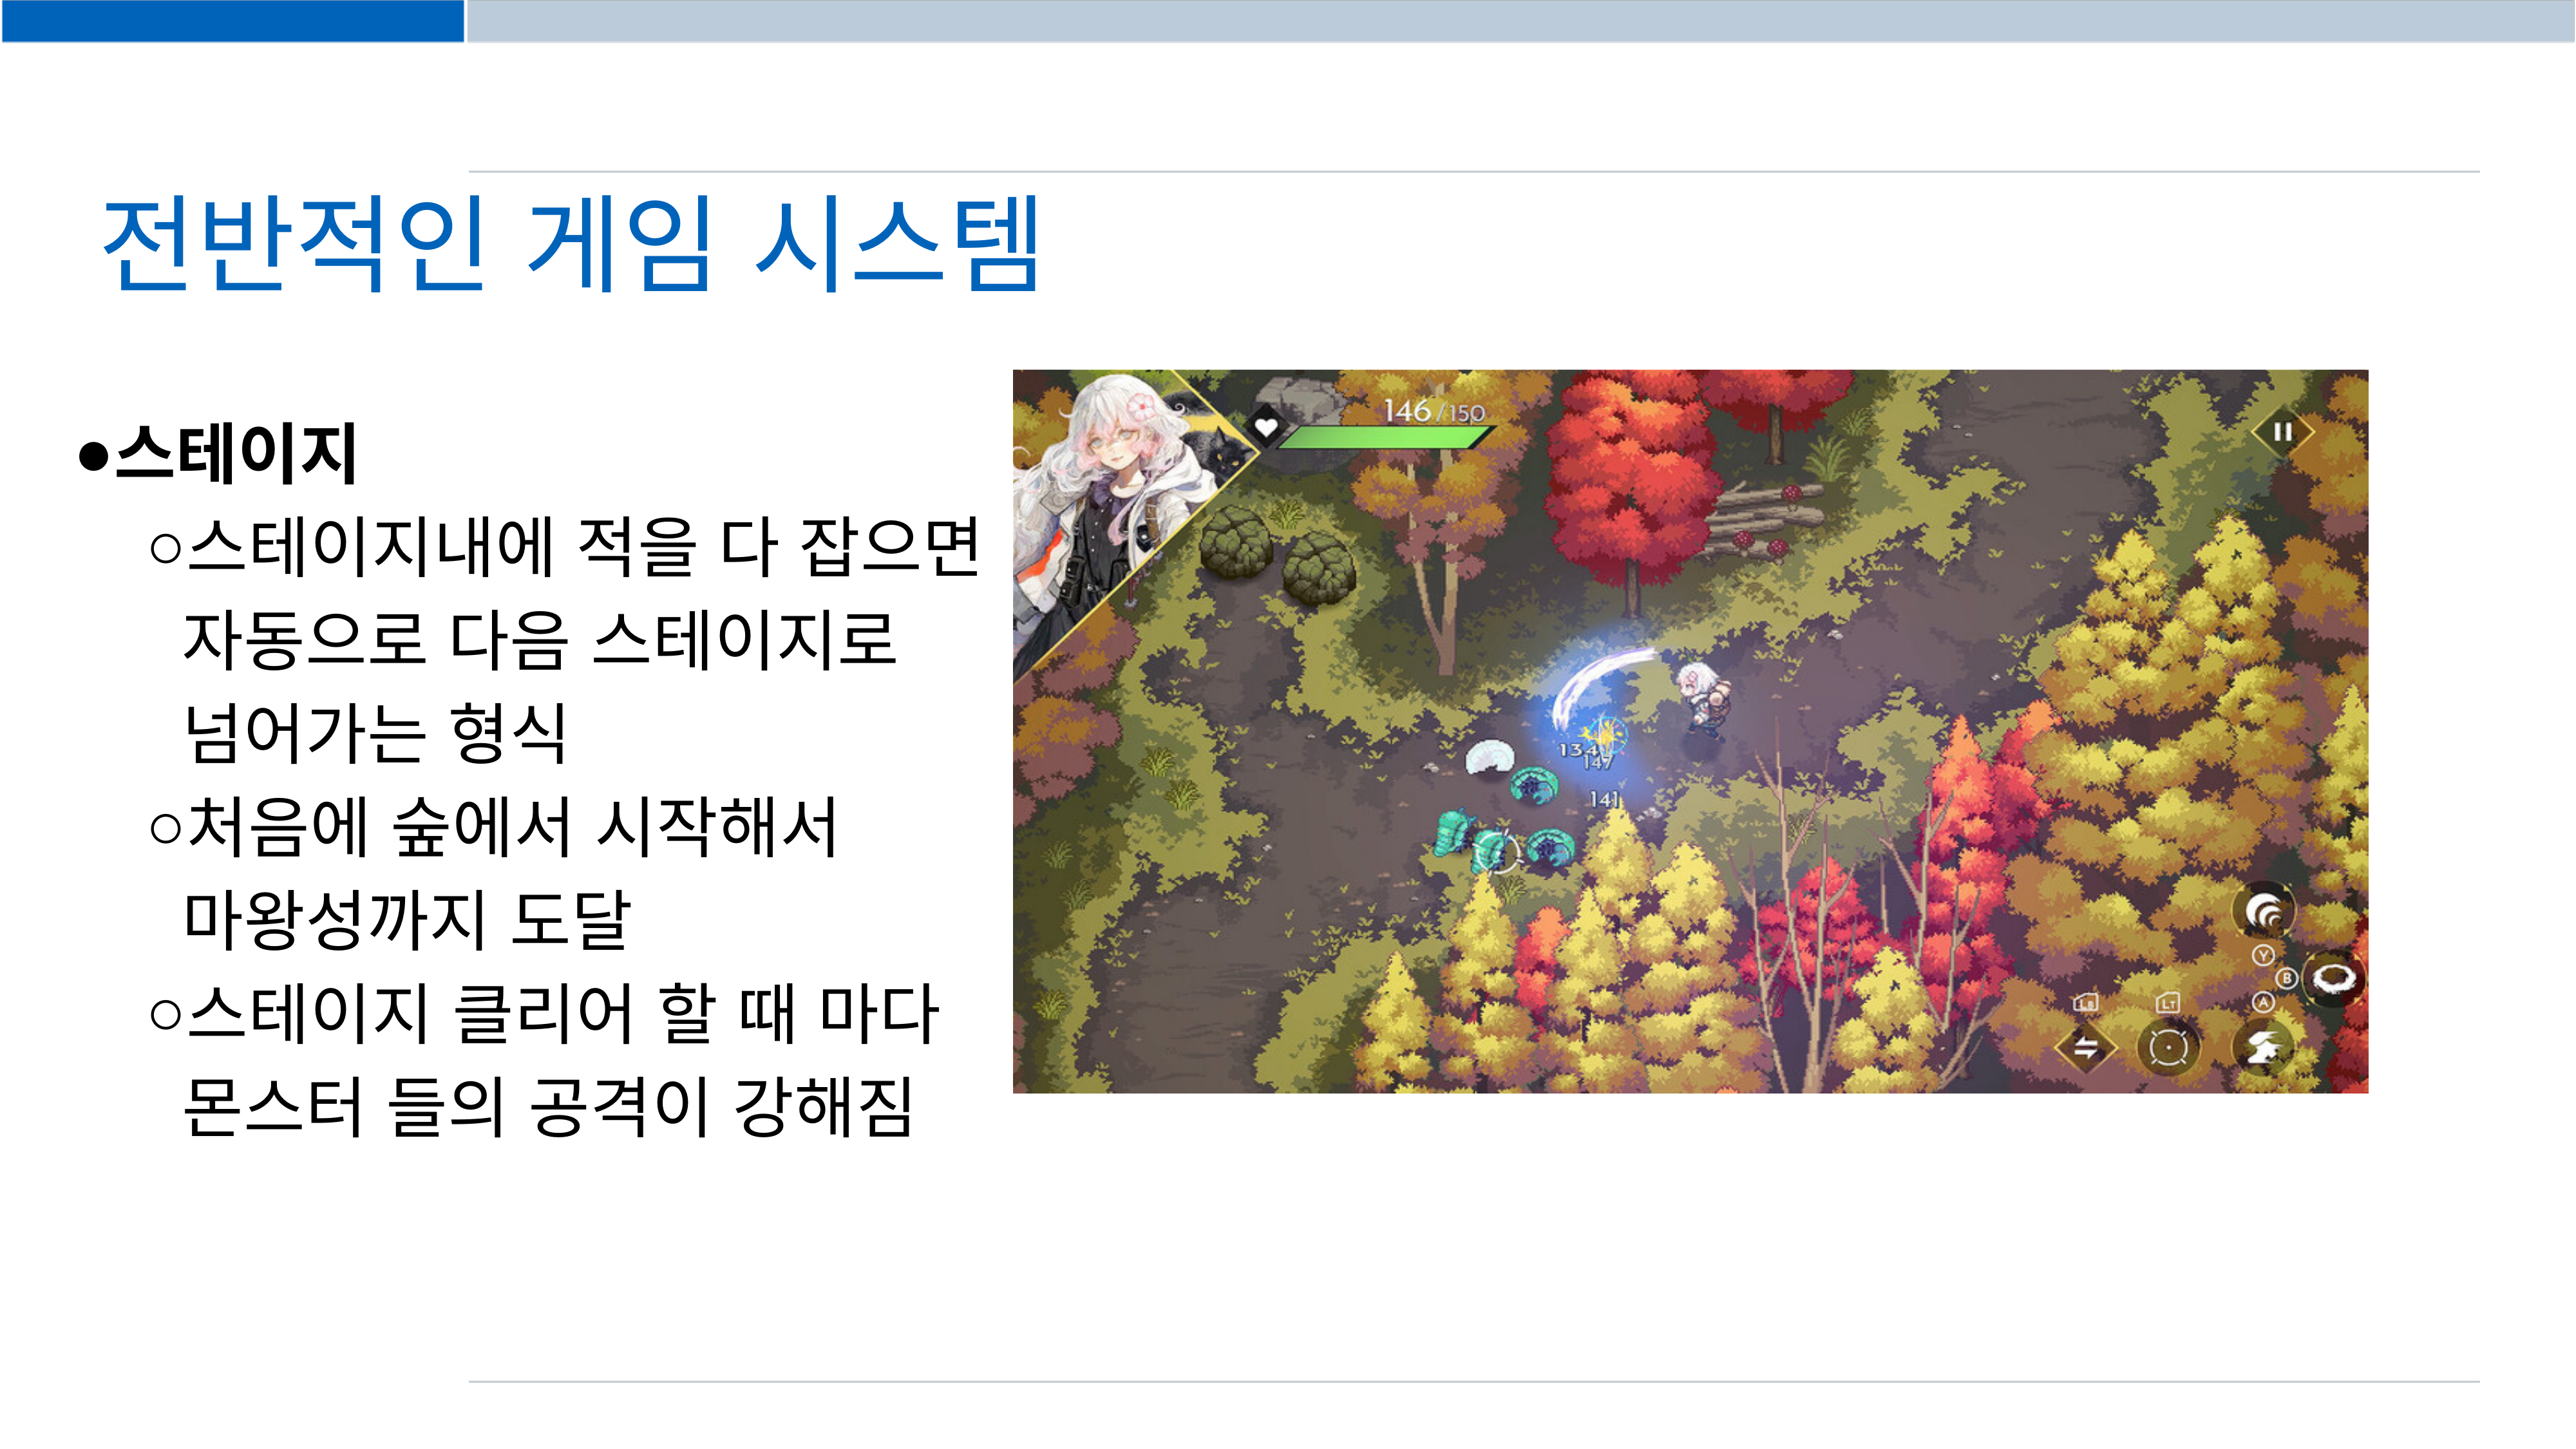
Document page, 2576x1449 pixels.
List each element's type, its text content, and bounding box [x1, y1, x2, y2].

picture [0, 0, 2576, 44]
picture [466, 1380, 2483, 1384]
picture [1013, 370, 2369, 1094]
picture [466, 170, 2483, 173]
text_box 전반적인 게임 시스템 [98, 171, 1050, 322]
text_box 스테이지 스테이지내에 적을 다 잡으면 자동으로 다음 스테이지로 넘어가는 형식 처음에 숲에서 시작해서 마왕성까지 도달 스테이지 클리어 할 때 마다 몬스터 들의 공격이 강해짐 [64, 394, 1009, 976]
